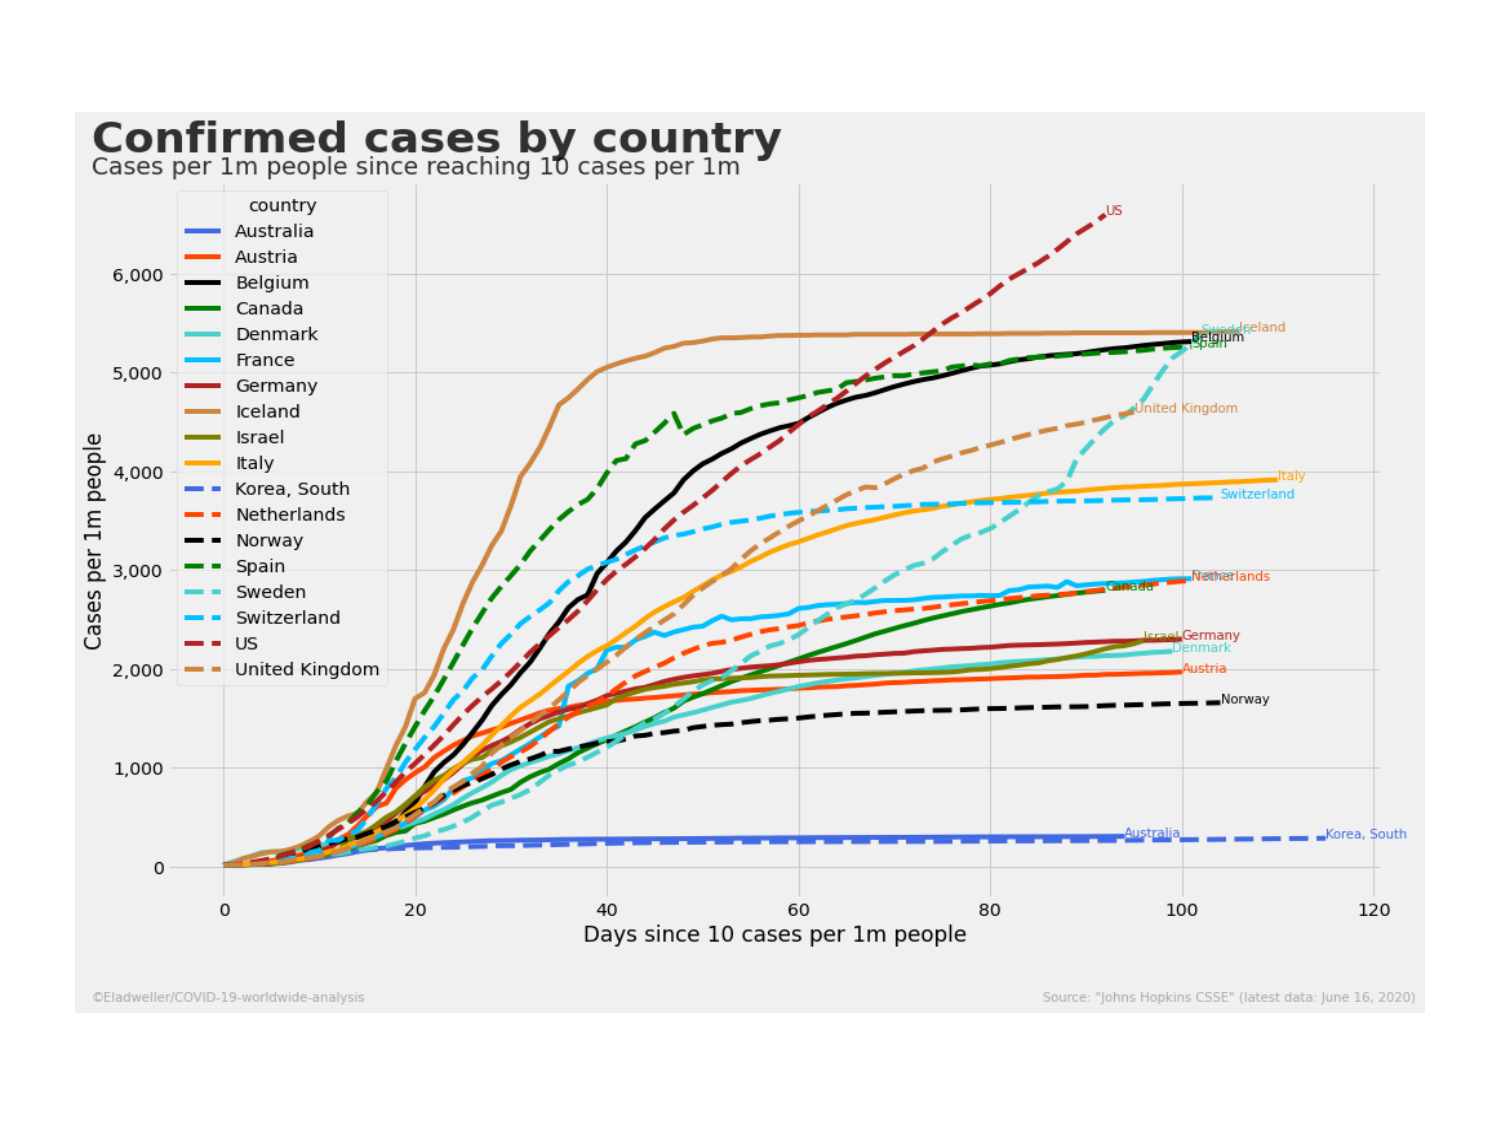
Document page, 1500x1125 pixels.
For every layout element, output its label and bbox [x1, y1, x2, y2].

picture [74, 112, 1426, 1013]
